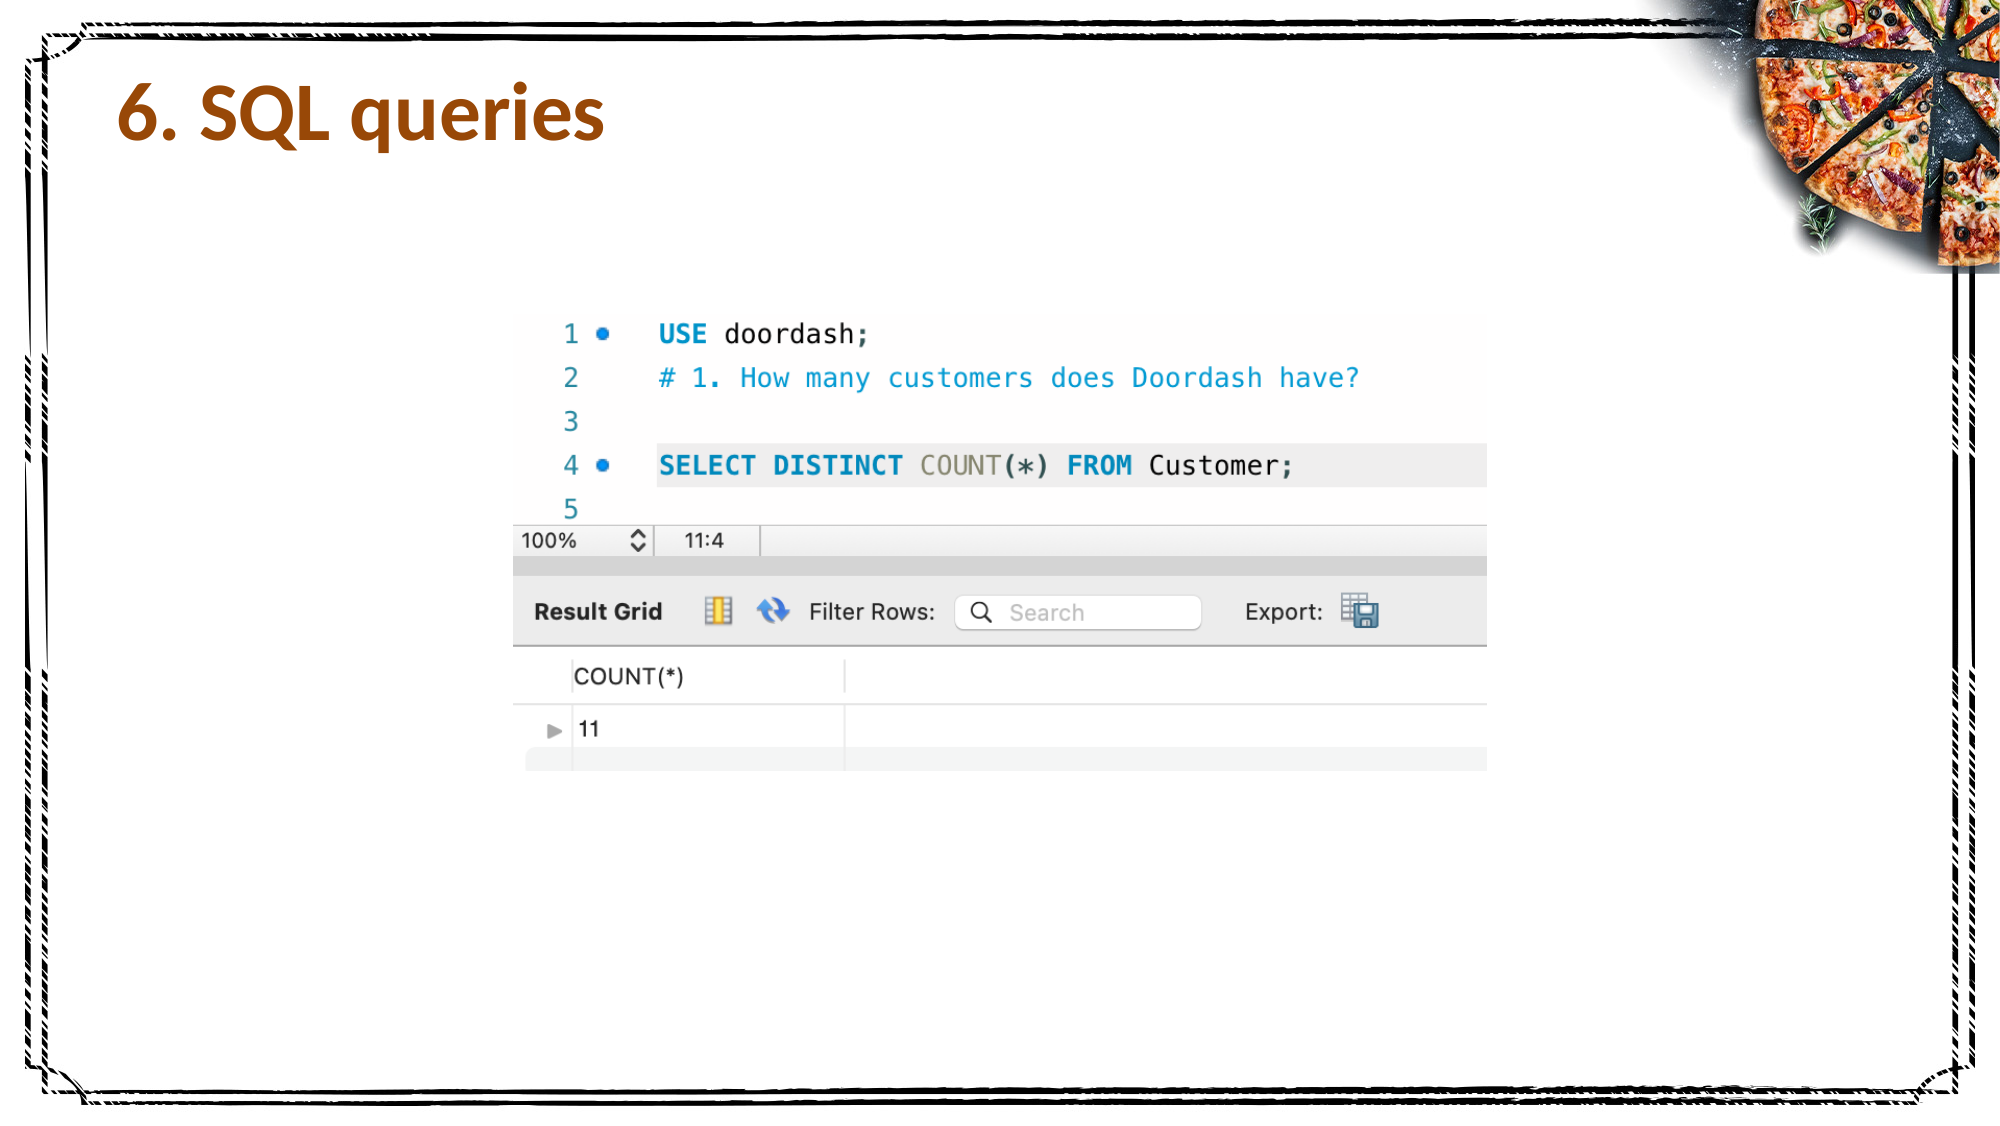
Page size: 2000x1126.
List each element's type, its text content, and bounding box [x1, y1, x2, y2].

picture [0, 0, 2000, 1125]
title 6. SQL queries [99, 41, 1900, 173]
